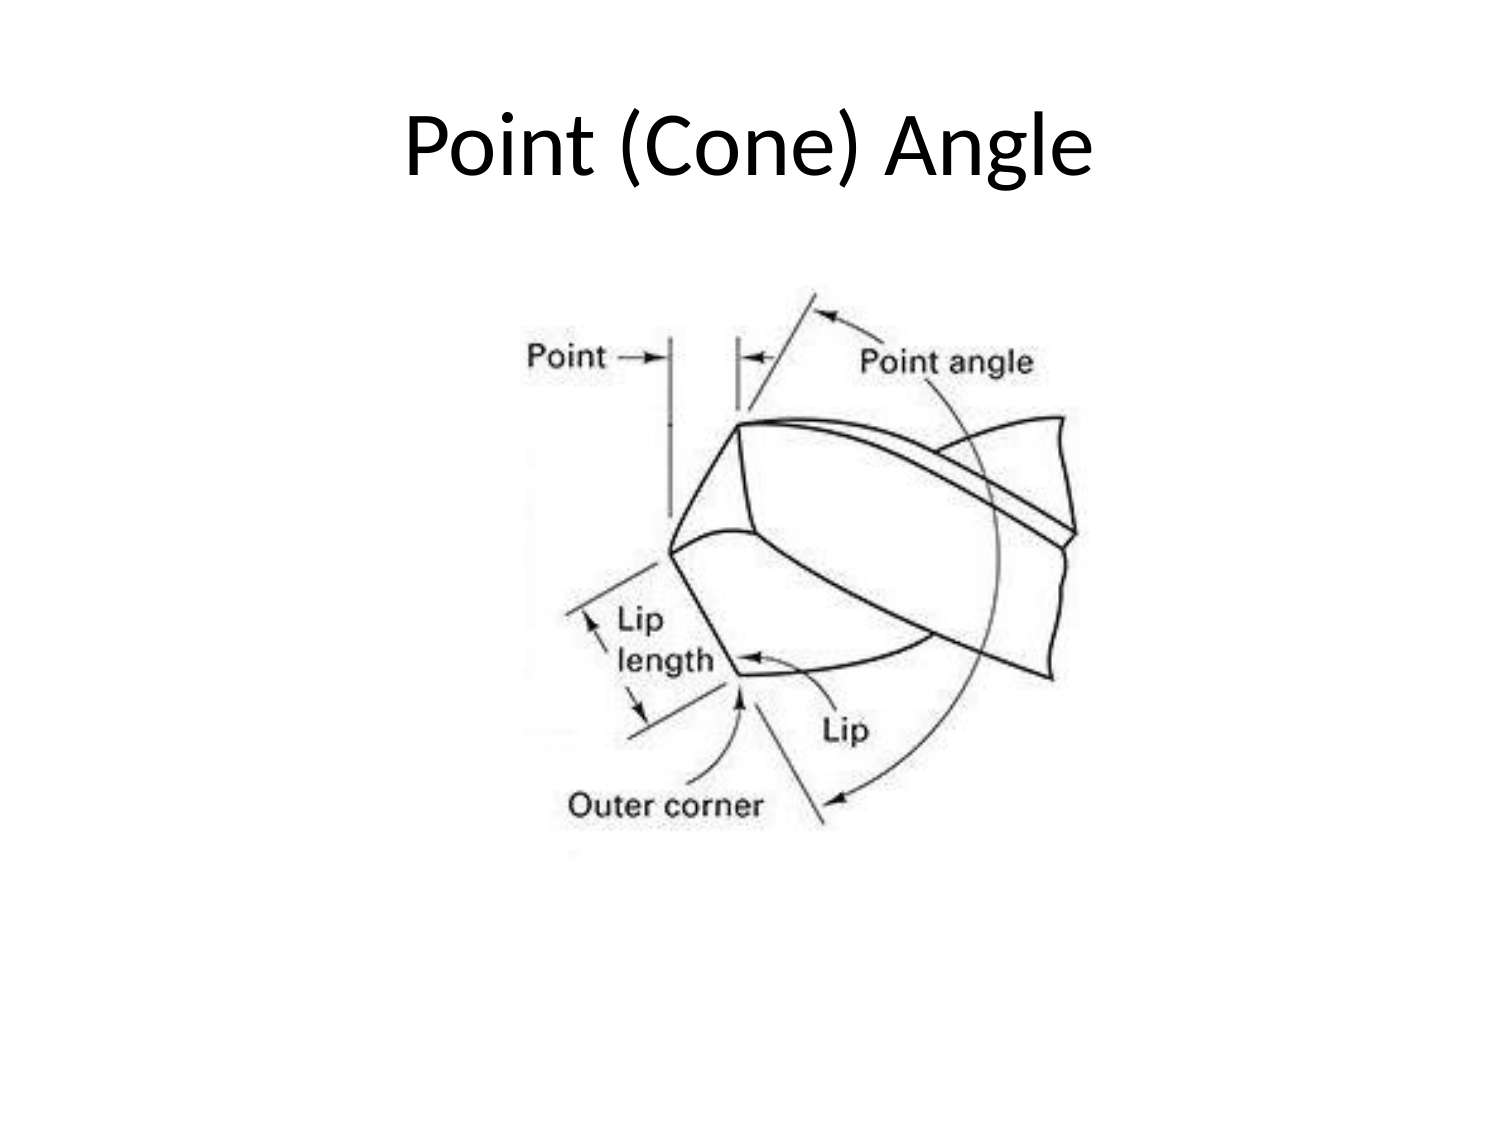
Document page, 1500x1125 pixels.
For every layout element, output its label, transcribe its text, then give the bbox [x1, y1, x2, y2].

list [383, 265, 1117, 859]
title Point (Cone) Angle [75, 45, 1425, 233]
